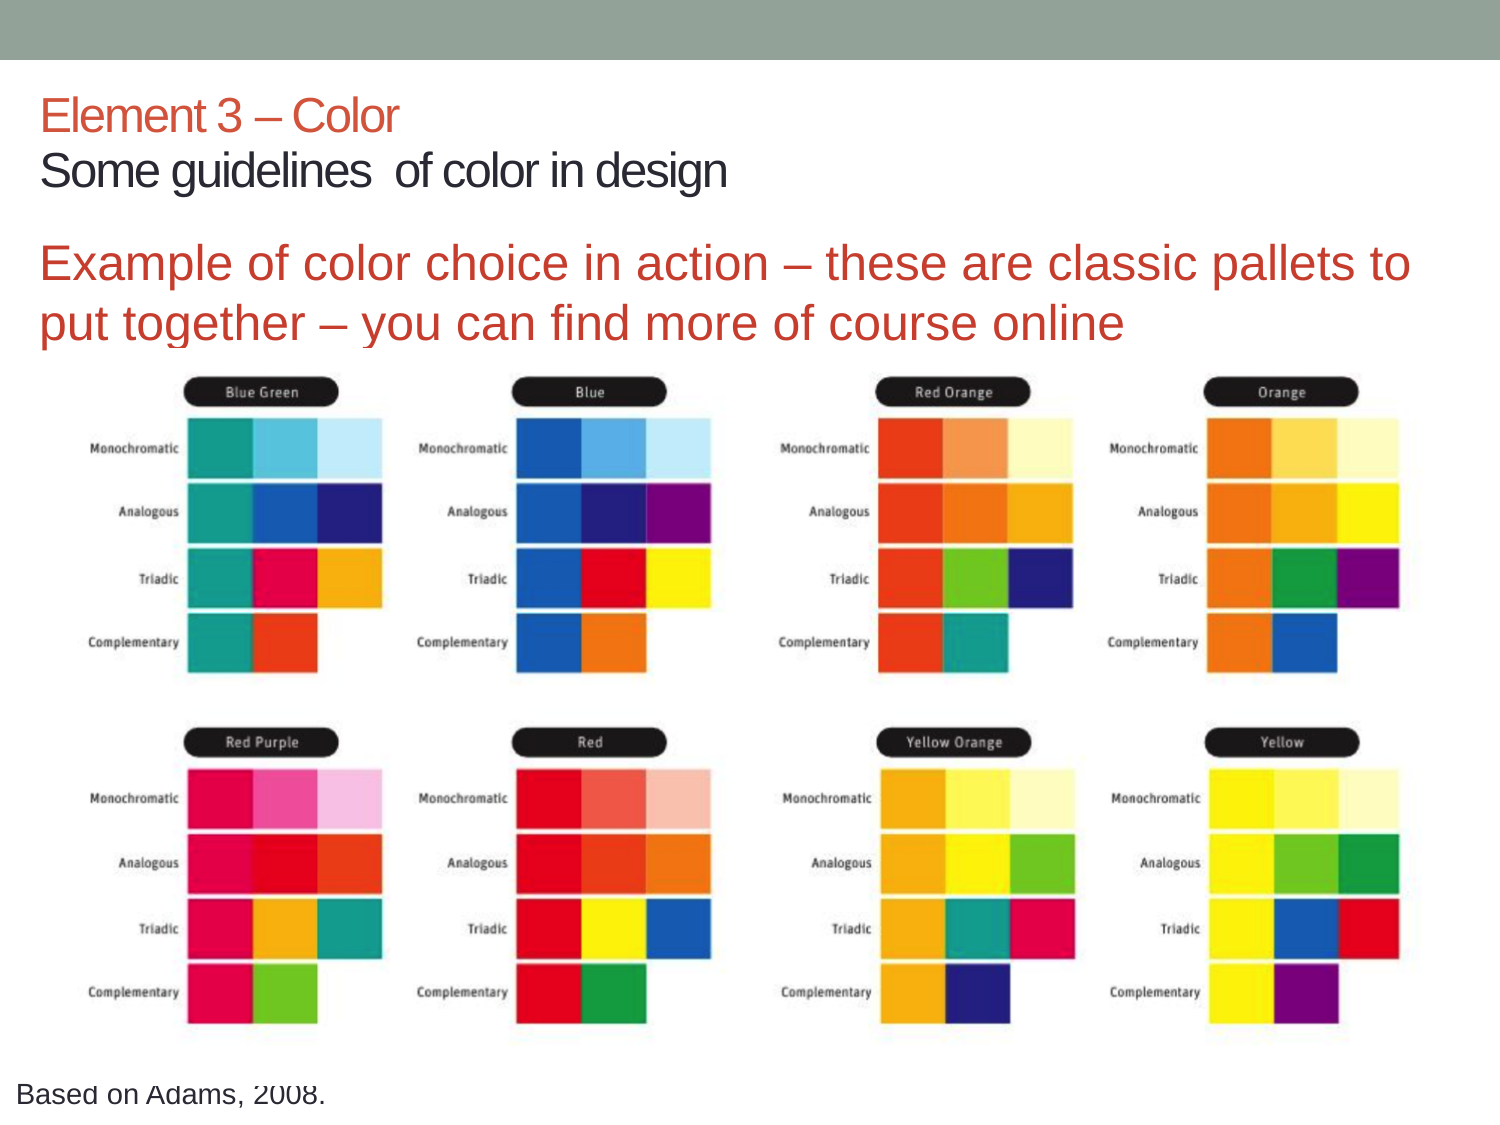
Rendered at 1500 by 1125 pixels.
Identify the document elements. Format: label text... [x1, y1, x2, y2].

text_box Example of color choice in action – these are classic pallets to put together – you can find more of course online [24, 222, 1500, 583]
text_box Based on Adams, 2008. [1, 1068, 342, 1119]
picture [58, 348, 1441, 1086]
title Element 3 – Color Some guidelines of color in design [24, 80, 1375, 222]
